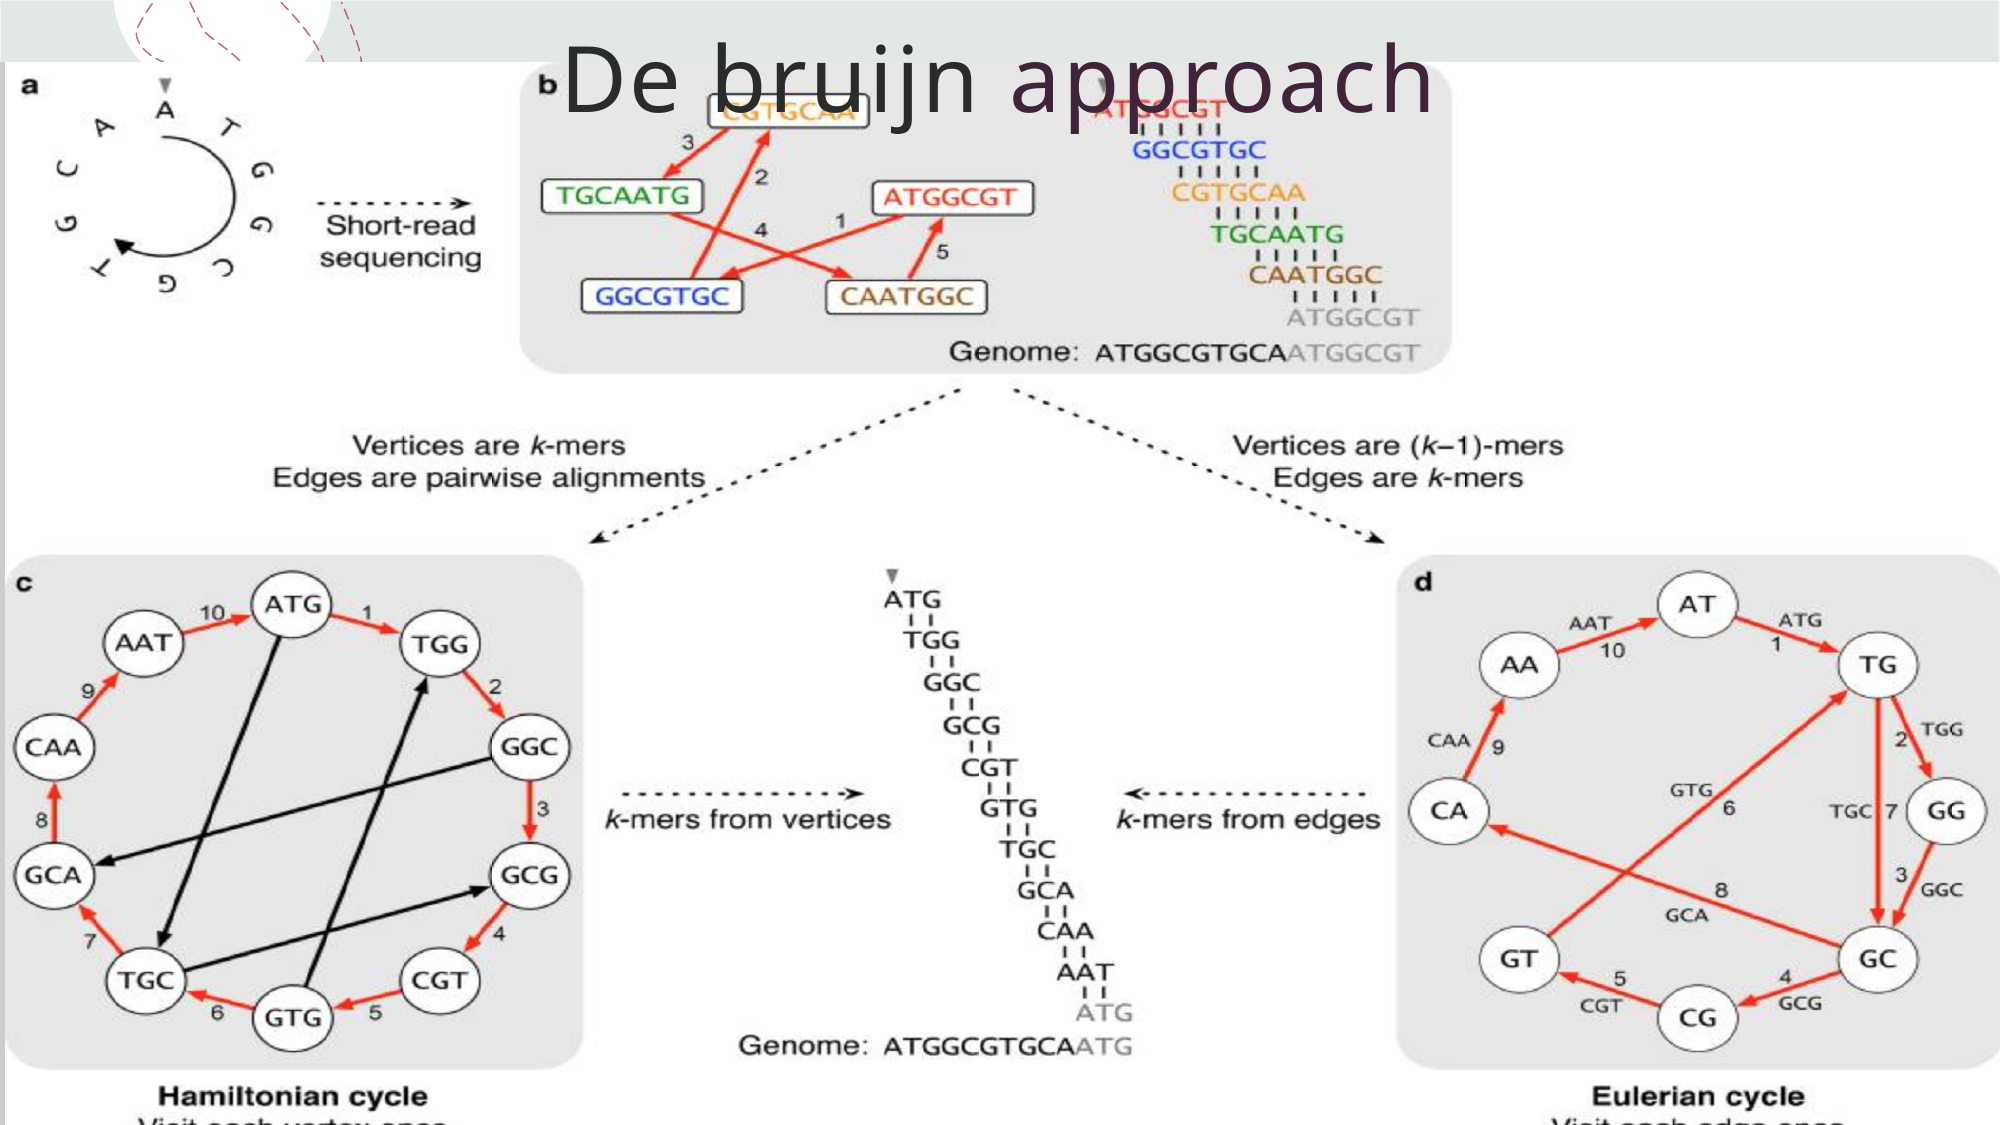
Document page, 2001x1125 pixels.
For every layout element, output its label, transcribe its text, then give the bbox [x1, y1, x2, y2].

title De bruijn approach [137, 17, 1863, 62]
picture [0, 62, 2000, 1125]
